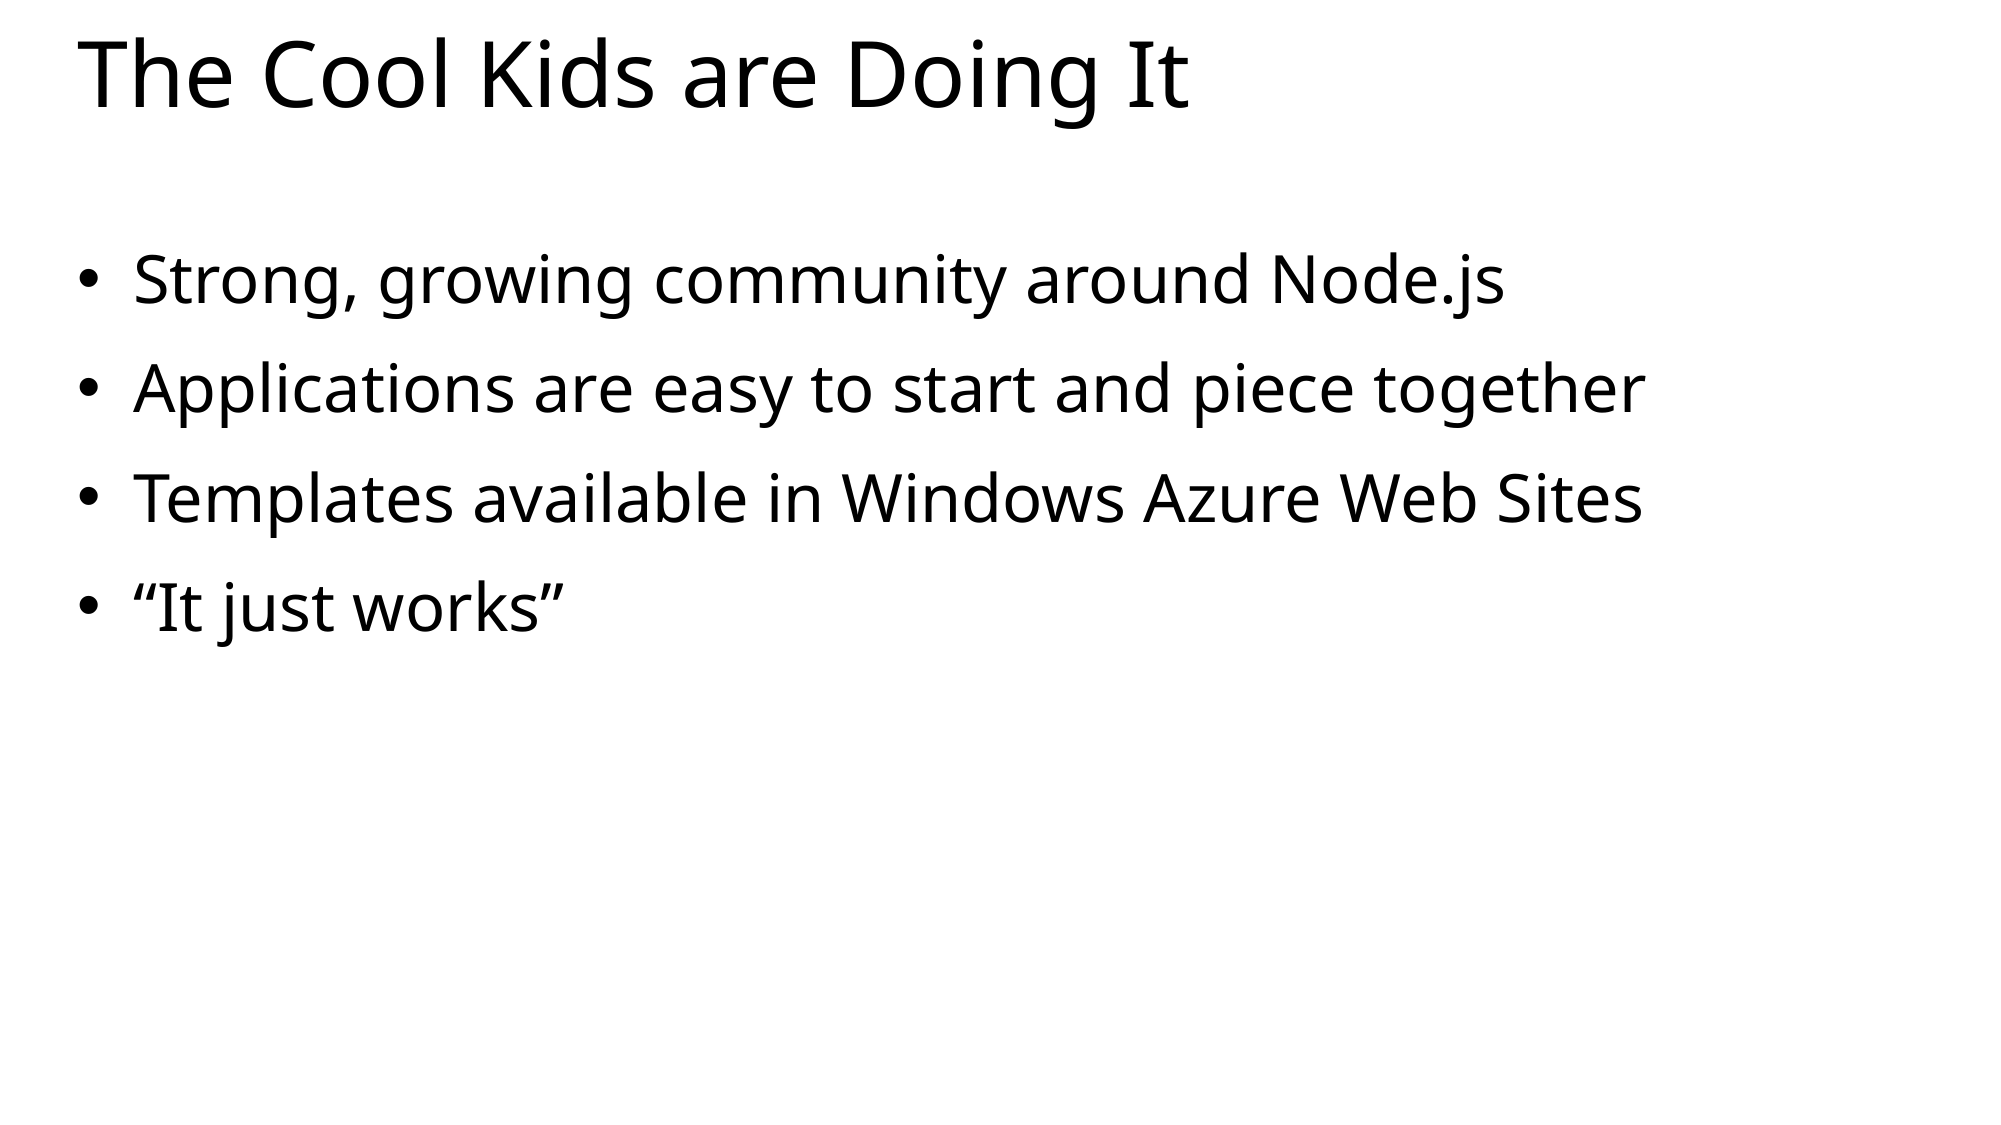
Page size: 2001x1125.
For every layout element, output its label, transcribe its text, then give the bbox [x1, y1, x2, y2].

title The Cool Kids are Doing It [62, 29, 1953, 205]
list Strong, growing community around Node.js Applications are easy to start and piece together Templates available in Windows Azure Web Sites “It just works” [62, 229, 1953, 879]
